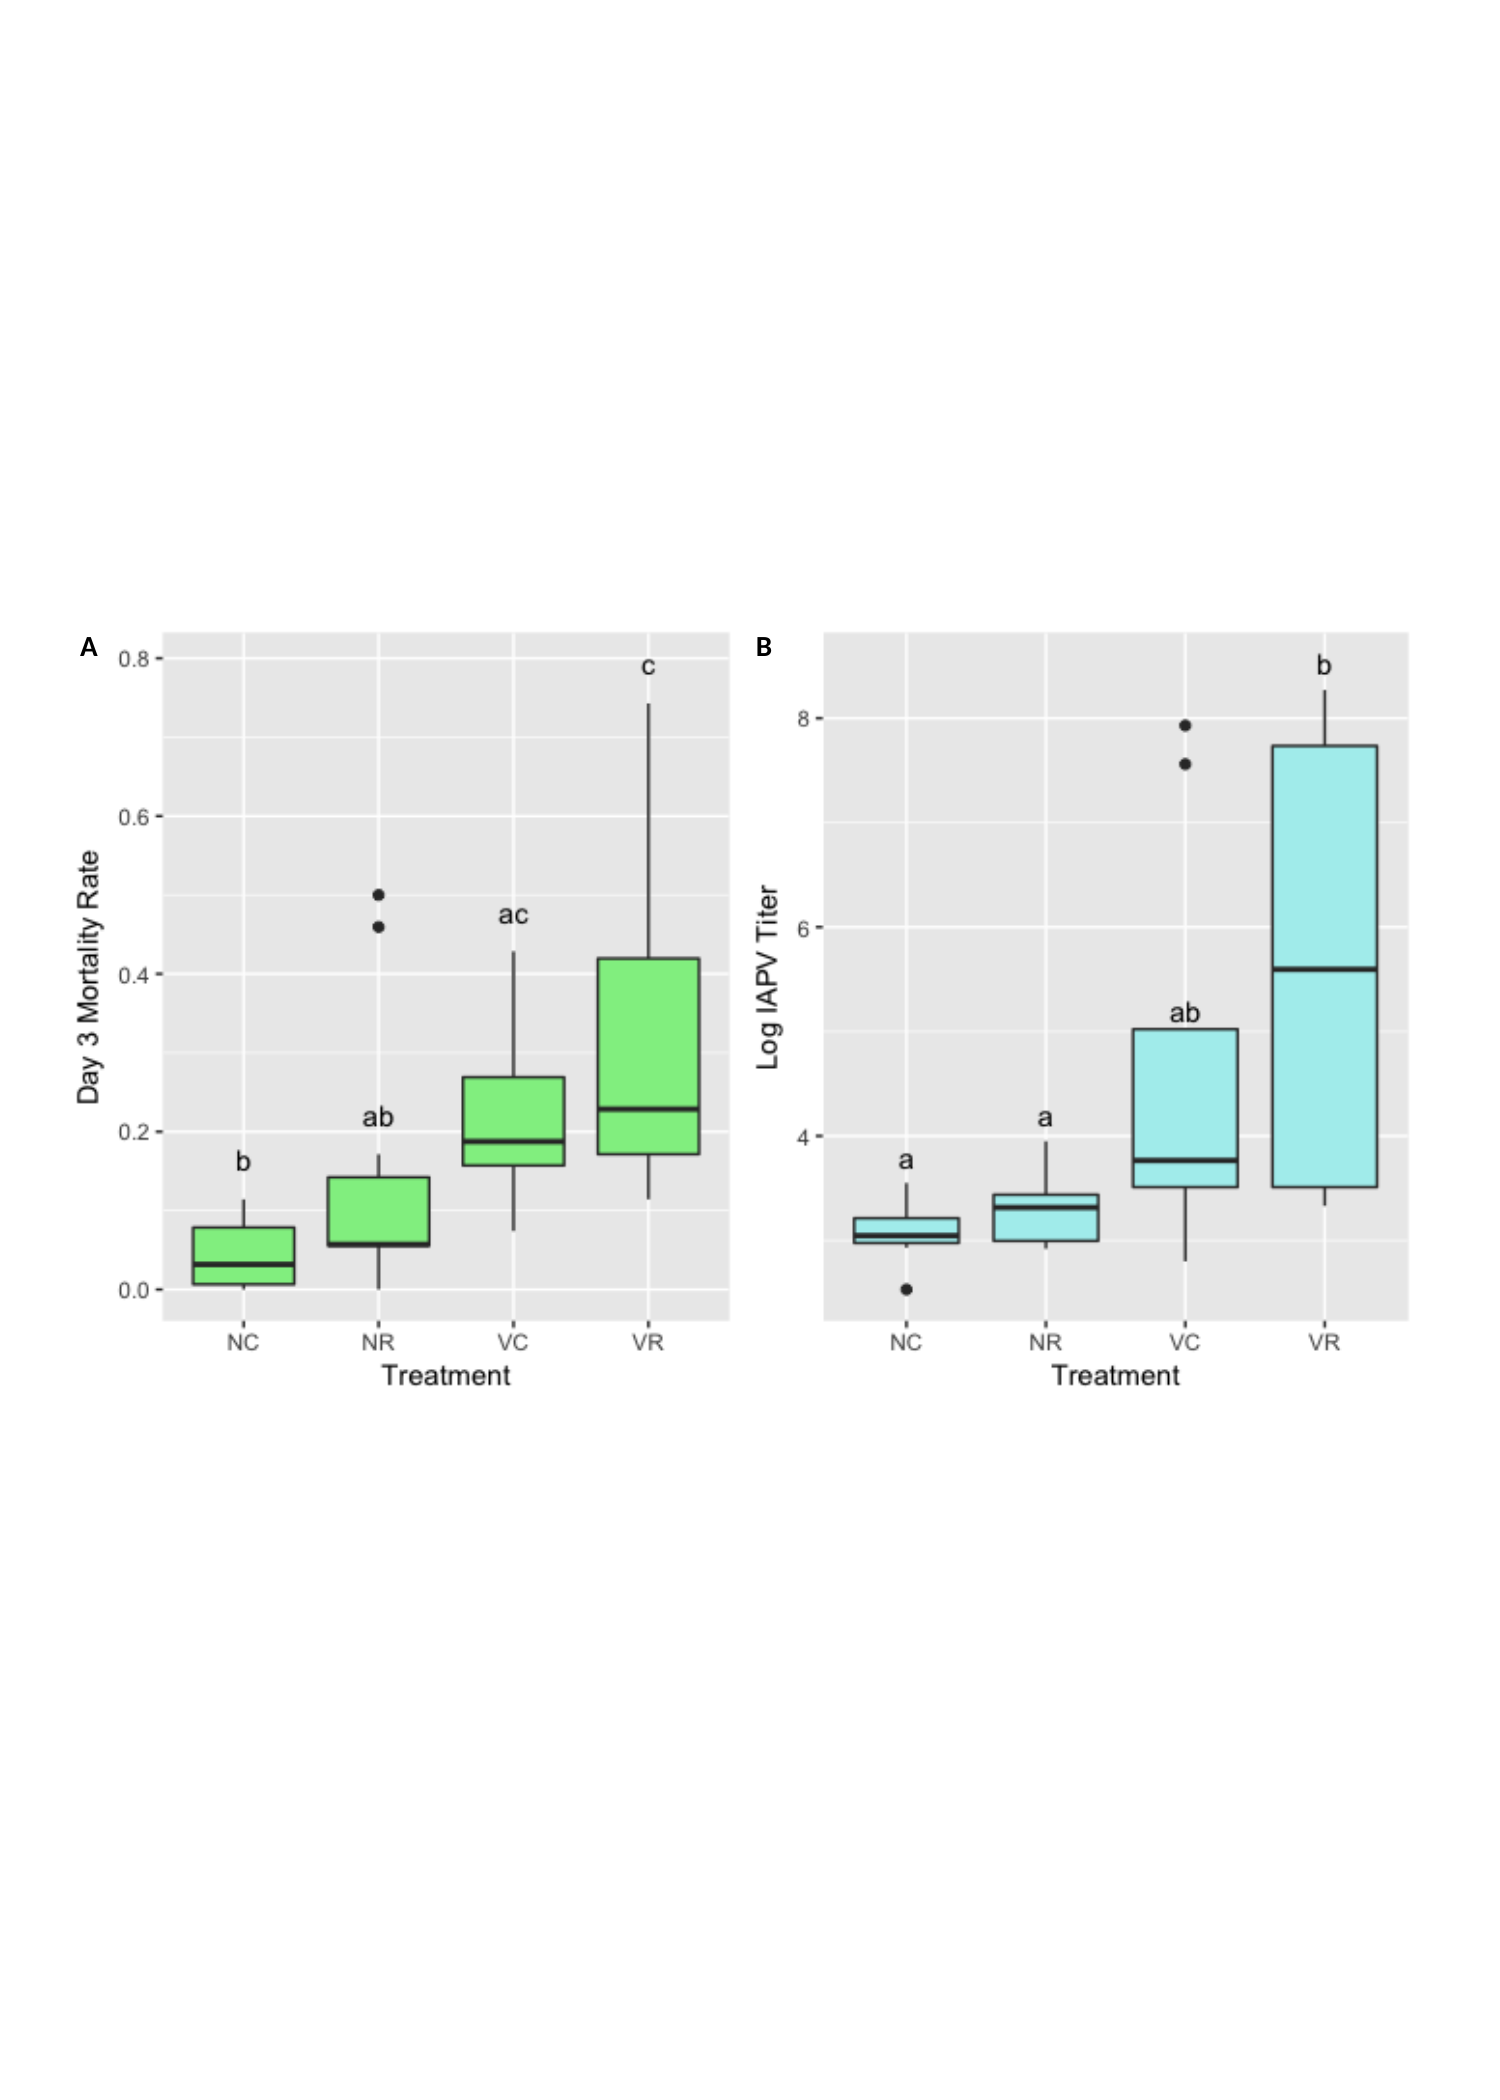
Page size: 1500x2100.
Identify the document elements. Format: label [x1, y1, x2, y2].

text_box [64, 619, 1423, 1399]
